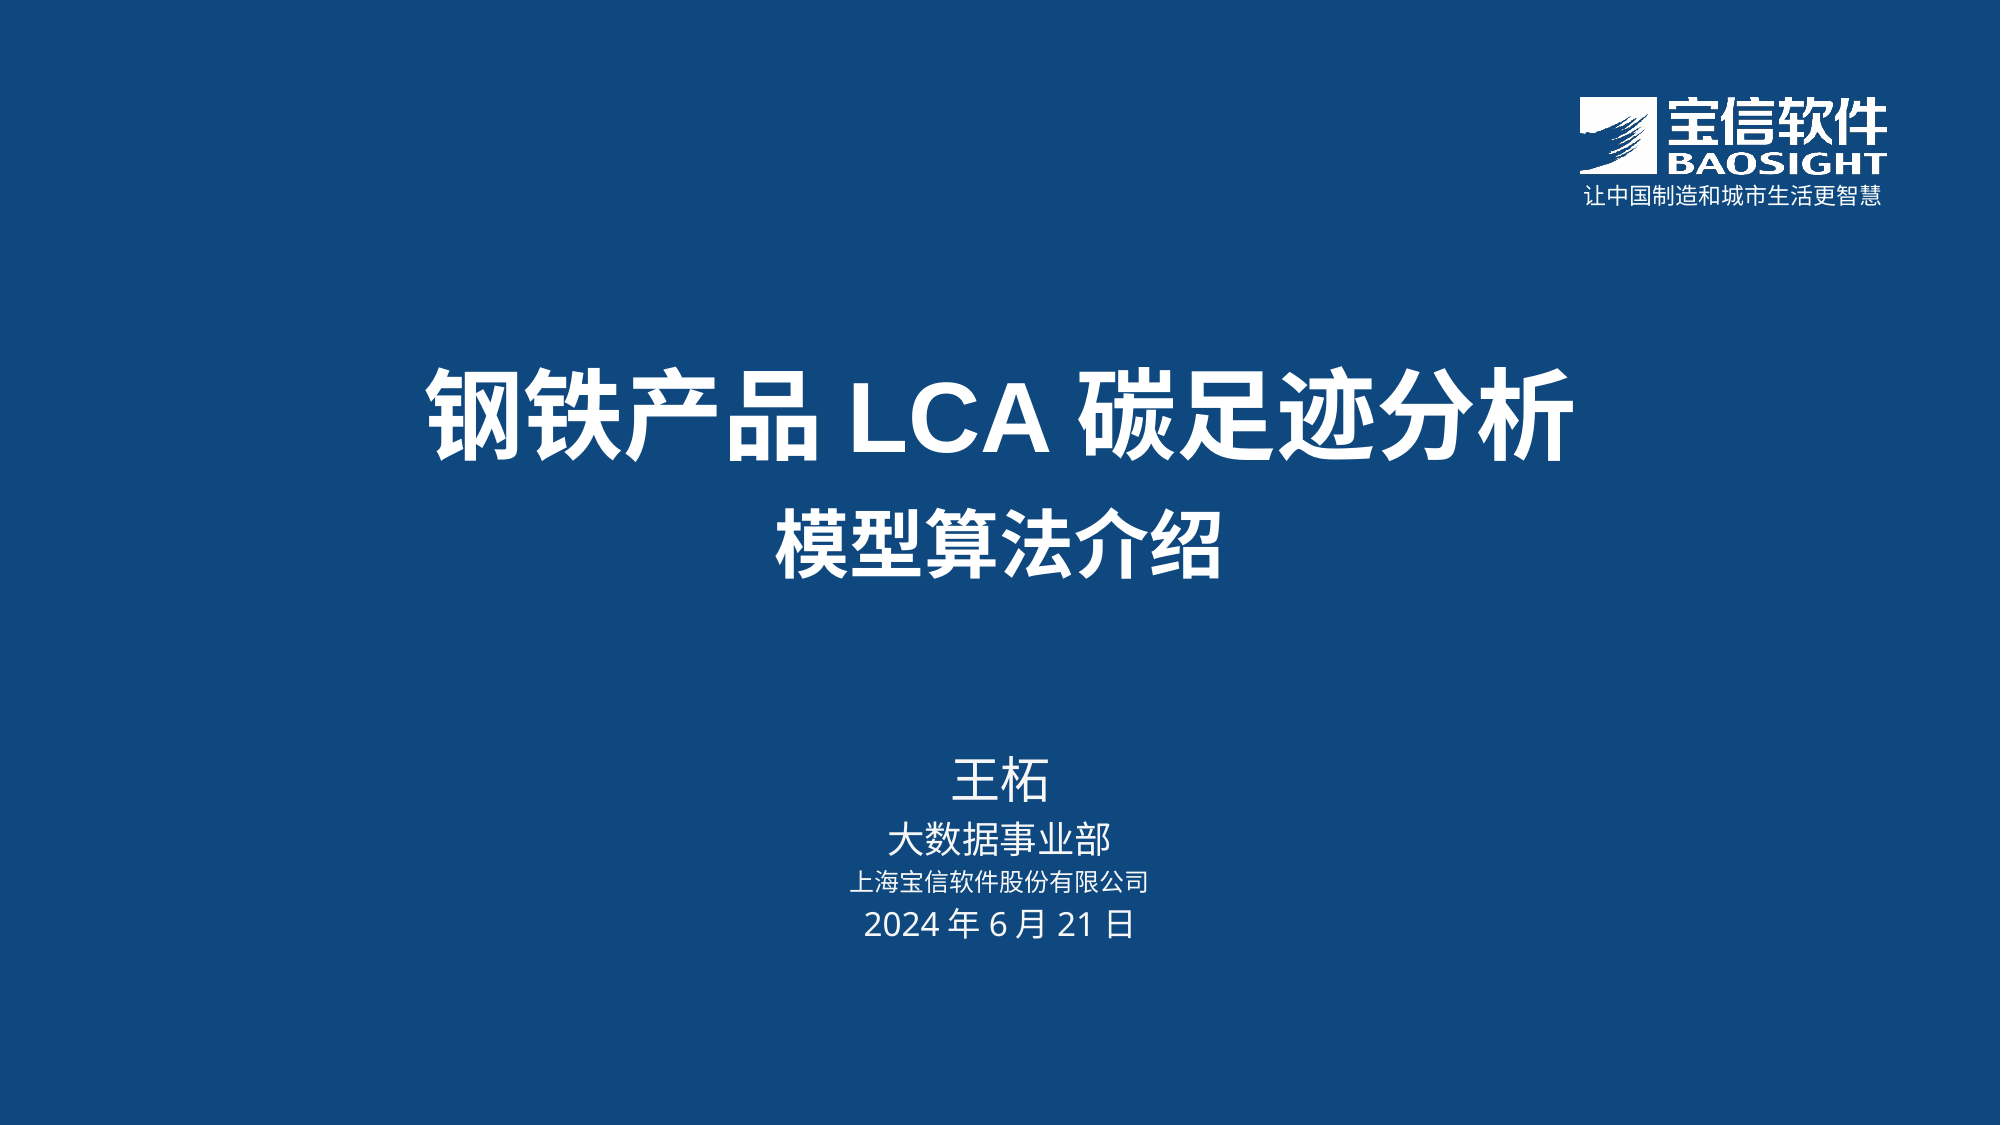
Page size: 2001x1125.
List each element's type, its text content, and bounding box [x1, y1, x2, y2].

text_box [1567, 96, 1899, 218]
list 王柘 大数据事业部 上海宝信软件股份有限公司 2024年6月21日 [681, 680, 1319, 1012]
title 钢铁产品LCA碳足迹分析 [137, 345, 1863, 479]
list 模型算法介绍 [137, 496, 1863, 590]
